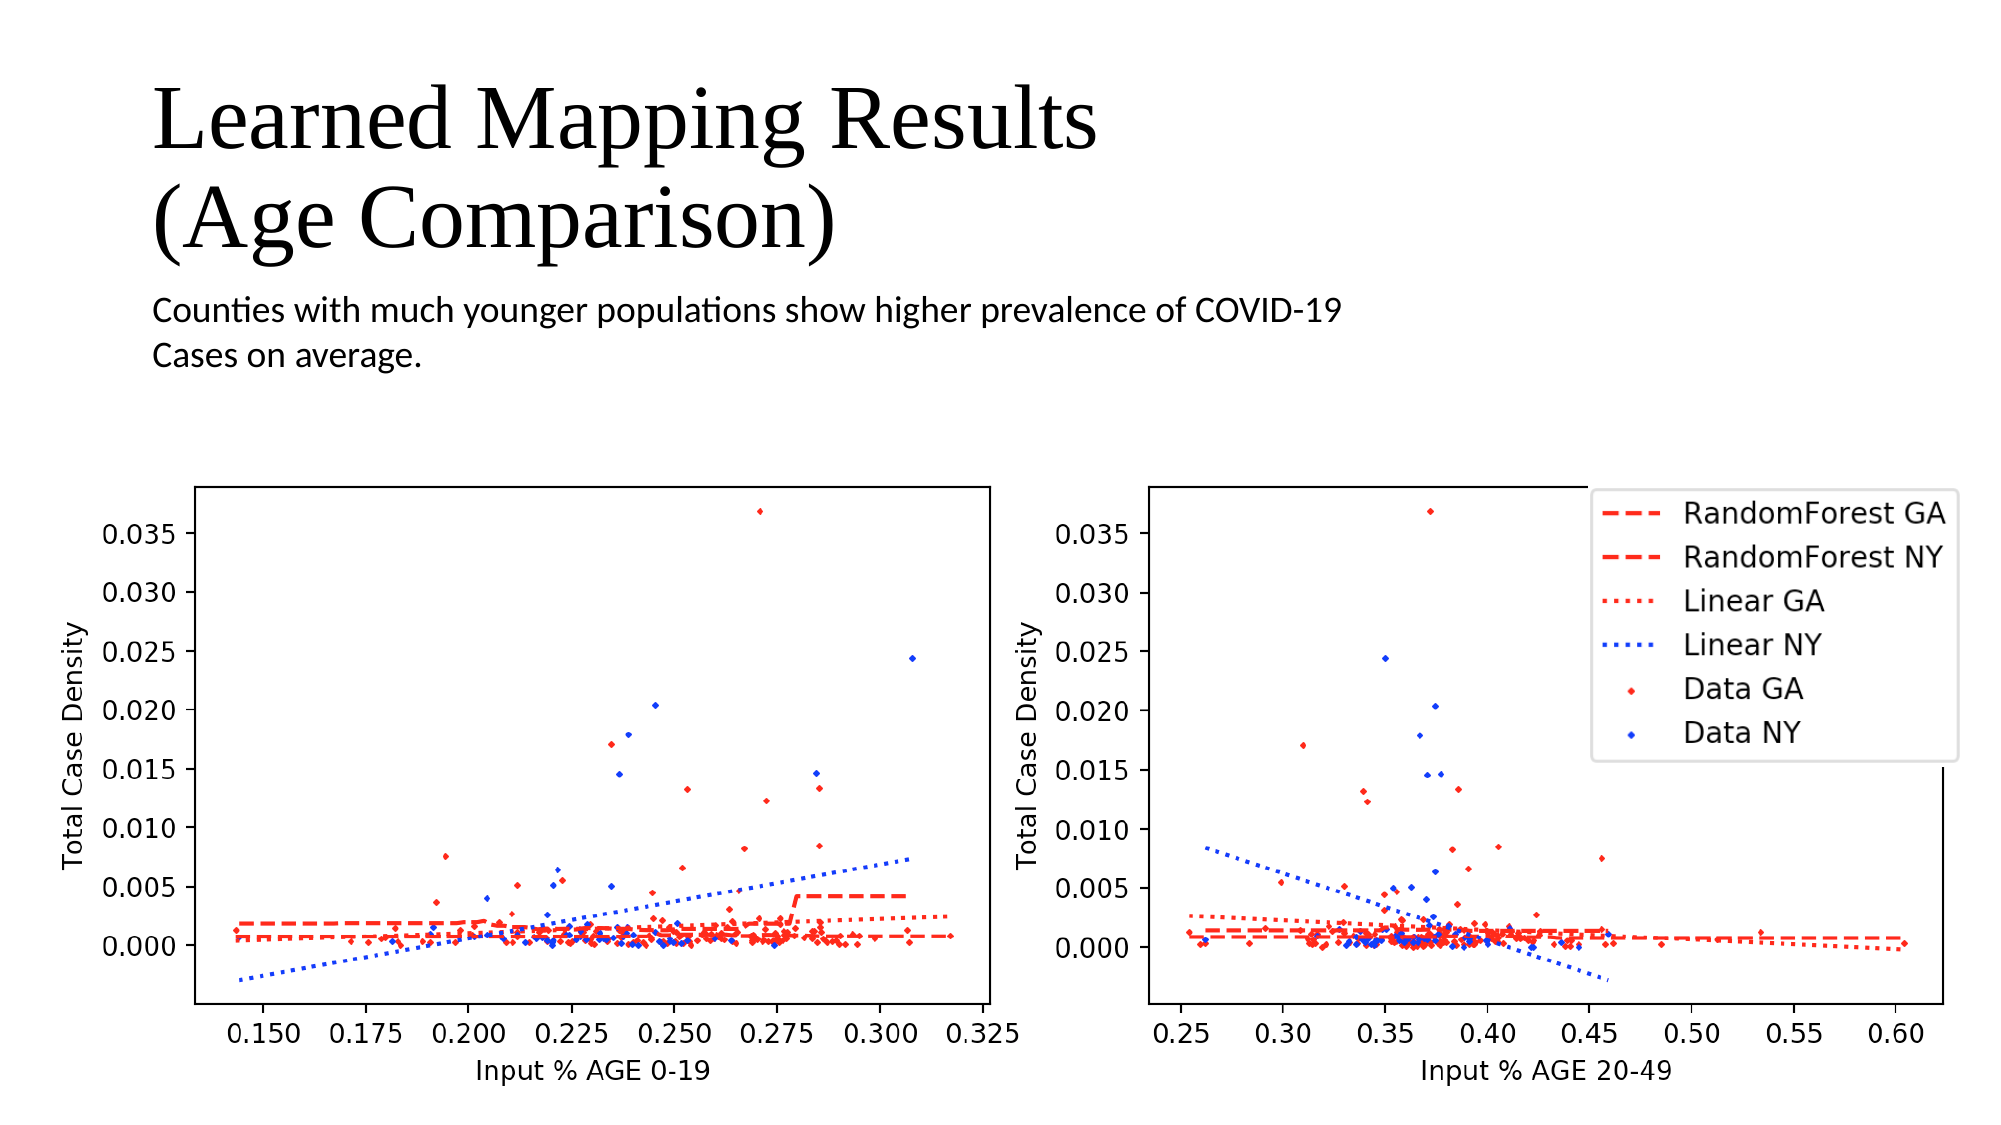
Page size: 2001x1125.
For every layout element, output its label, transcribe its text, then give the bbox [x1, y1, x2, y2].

title Learned Mapping Results (Age Comparison) [137, 59, 1863, 278]
text_box Counties with much younger populations show higher prevalence of COVID-19 Cases on average. [137, 277, 1403, 382]
picture [1588, 485, 1964, 767]
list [35, 436, 1964, 1097]
